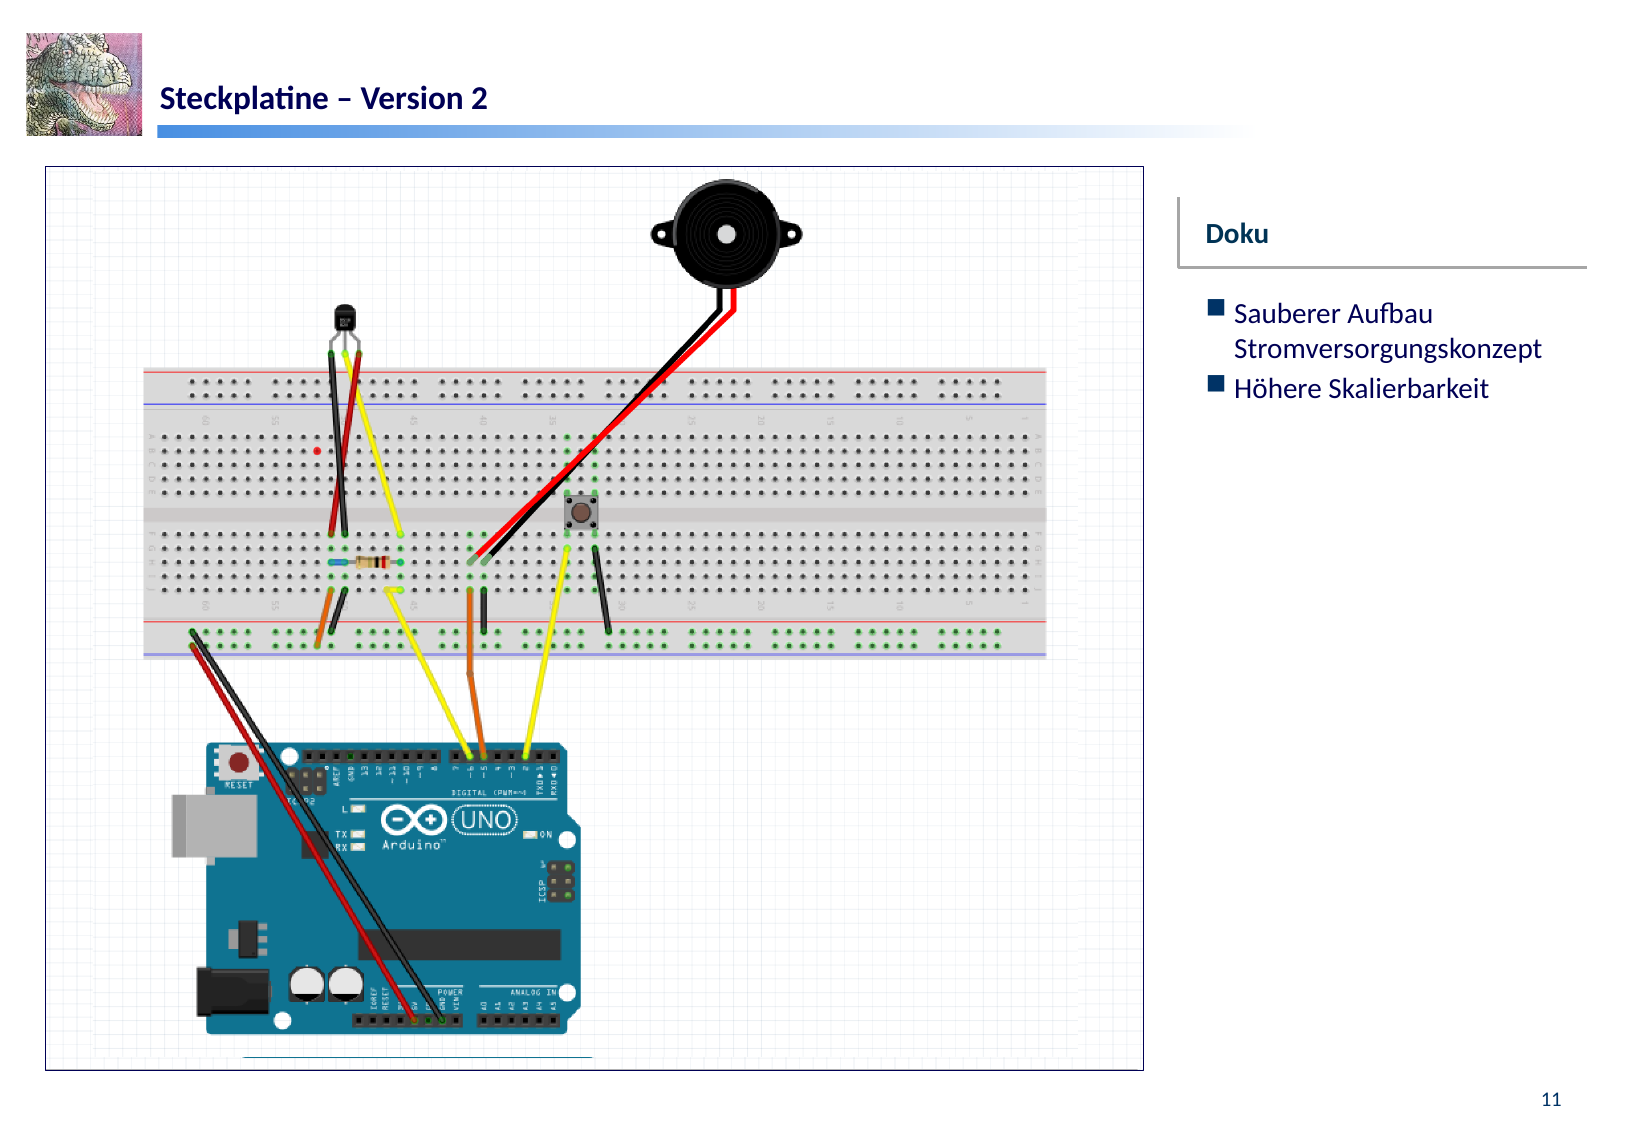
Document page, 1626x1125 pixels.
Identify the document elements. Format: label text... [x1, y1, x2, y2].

text_box Sauberer Aufbau Stromversorgungskonzept Höhere Skalierbarkeit [1189, 286, 1577, 1014]
picture [26, 33, 143, 136]
title Steckplatine – Version 2 [145, 42, 1346, 149]
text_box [45, 166, 1144, 1071]
text_box [1178, 197, 1588, 268]
text_box Doku [1189, 195, 1582, 266]
